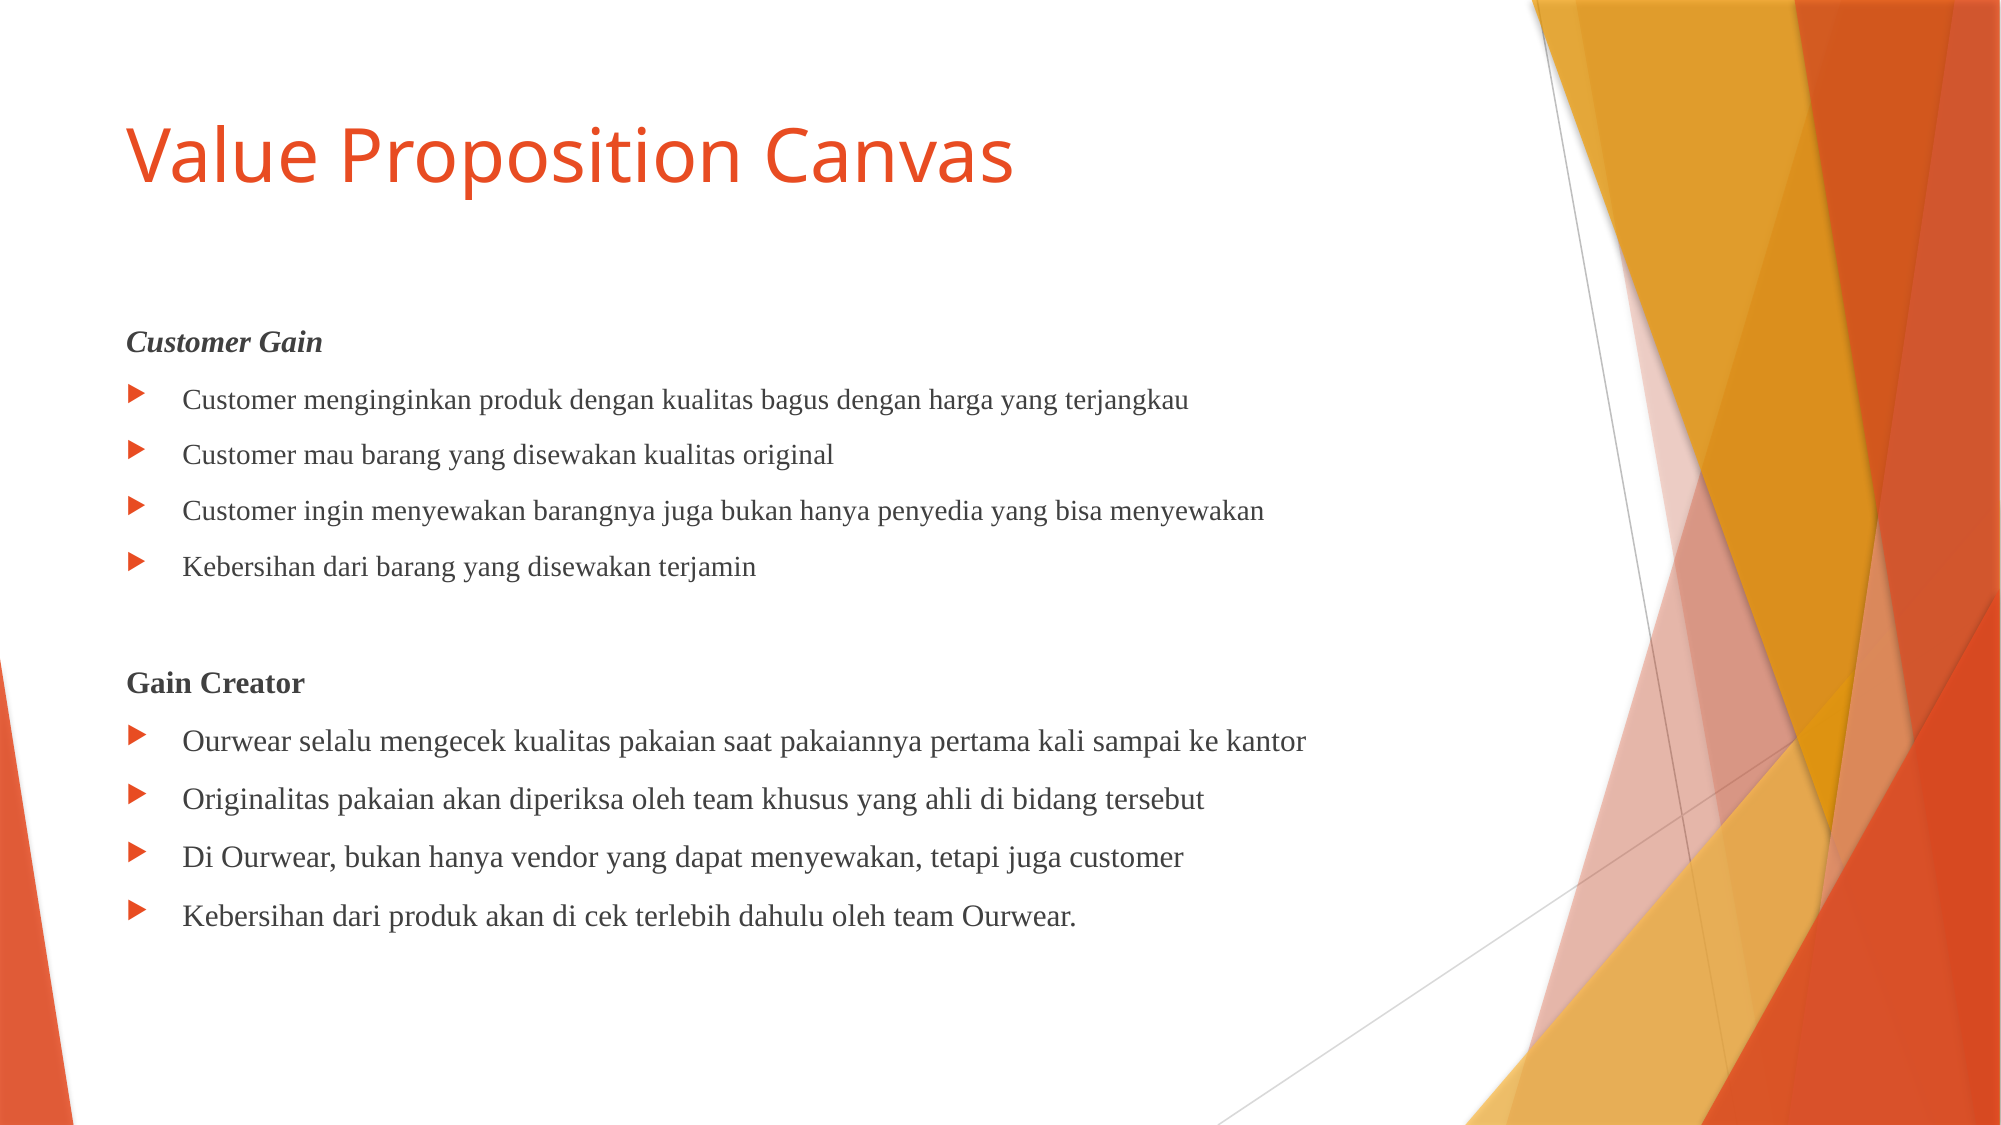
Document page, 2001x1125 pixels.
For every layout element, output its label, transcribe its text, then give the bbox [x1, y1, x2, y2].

list Customer Gain Customer menginginkan produk dengan kualitas bagus dengan harga yang terjangkau Customer mau barang yang disewakan kualitas original Customer ingin menyewakan barangnya juga bukan hanya penyedia yang bisa menyewakan Kebersihan dari barang yang disewakan terjamin Gain Creator Ourwear selalu mengecek kualitas pakaian saat pakaiannya pertama kali sampai ke kantor Originalitas pakaian akan diperiksa oleh team khusus yang ahli di bidang tersebut Di Ourwear, bukan hanya vendor yang dapat menyewakan, tetapi juga customer Kebersihan dari produk akan di cek terlebih dahulu oleh team Ourwear. [111, 255, 1522, 992]
title Value Proposition Canvas [111, 99, 1522, 255]
